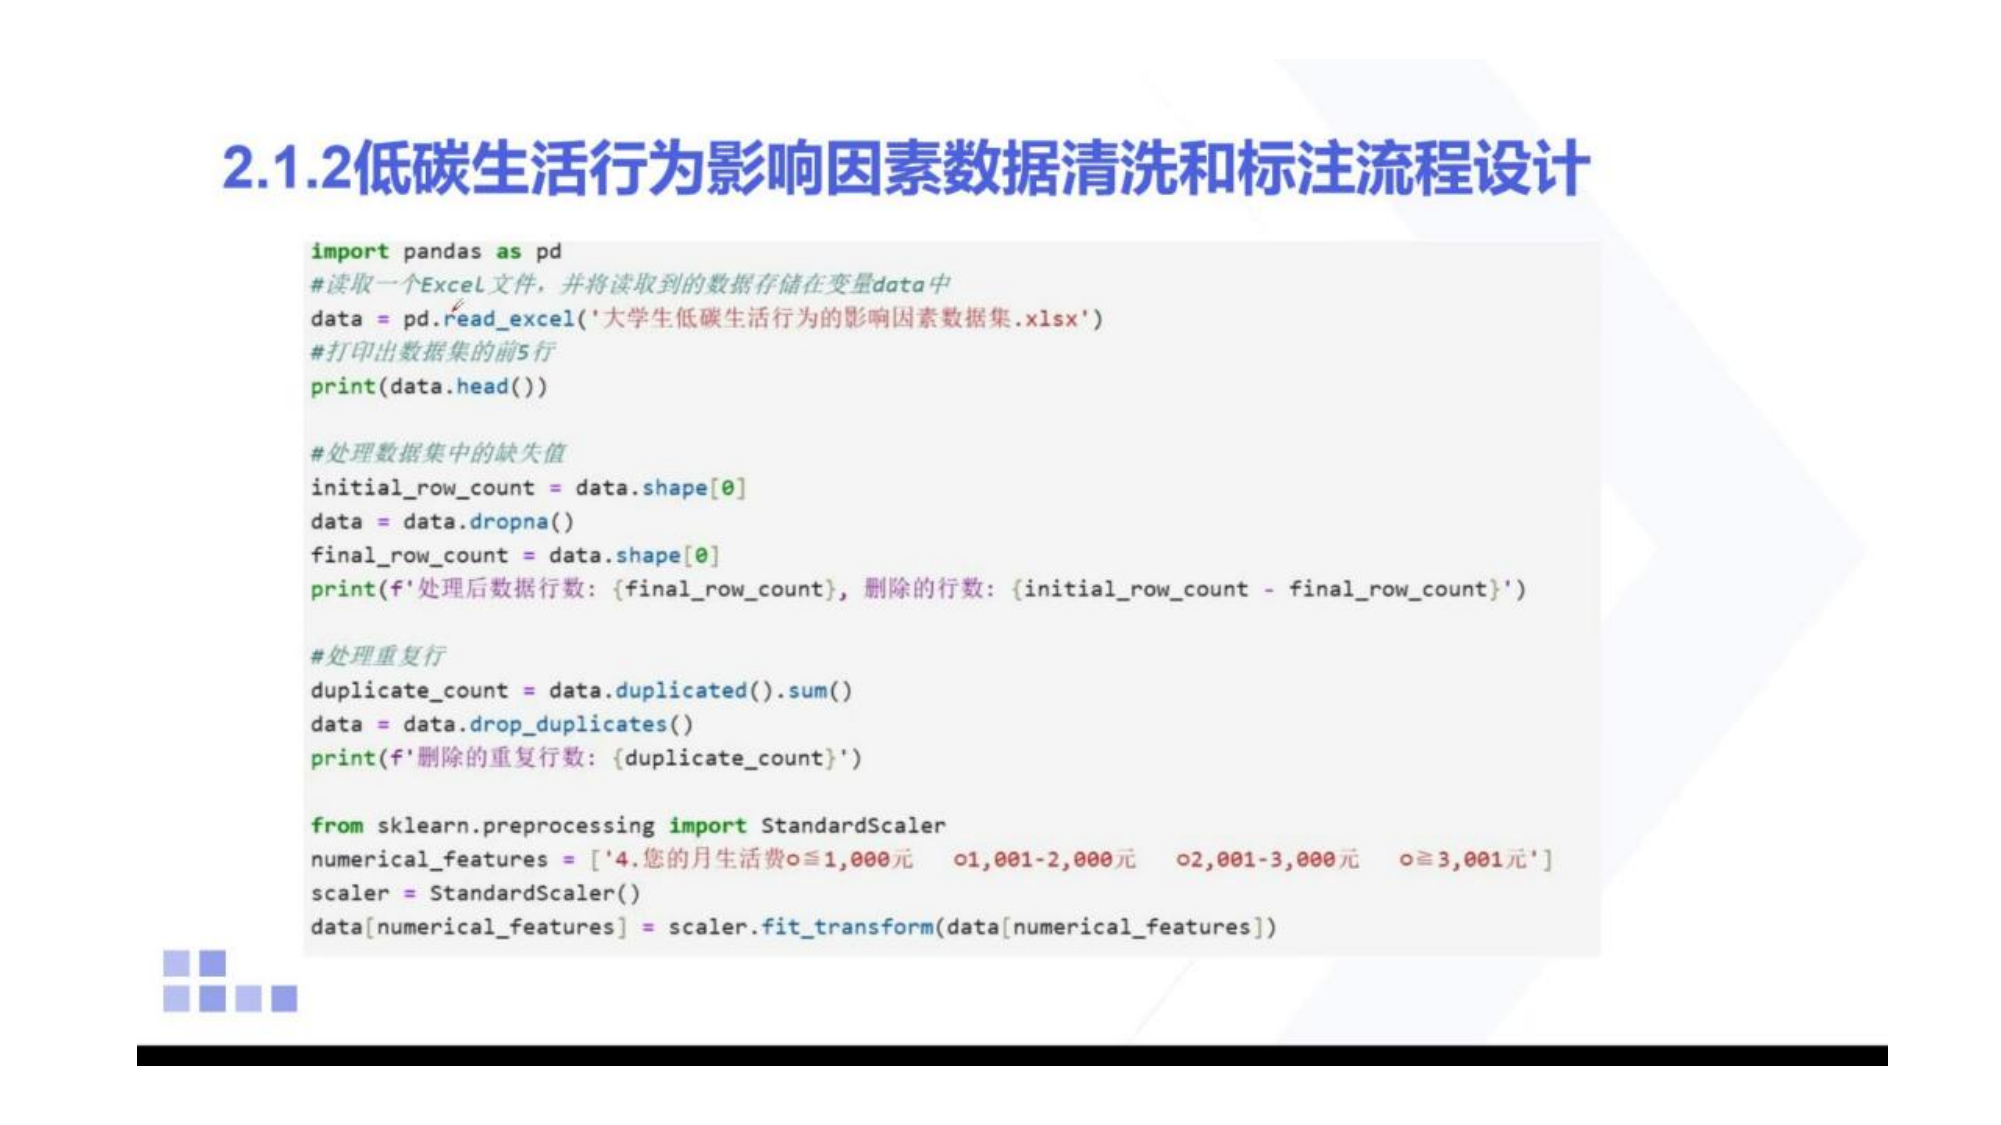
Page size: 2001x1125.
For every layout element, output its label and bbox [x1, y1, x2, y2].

picture [137, 59, 1888, 1066]
